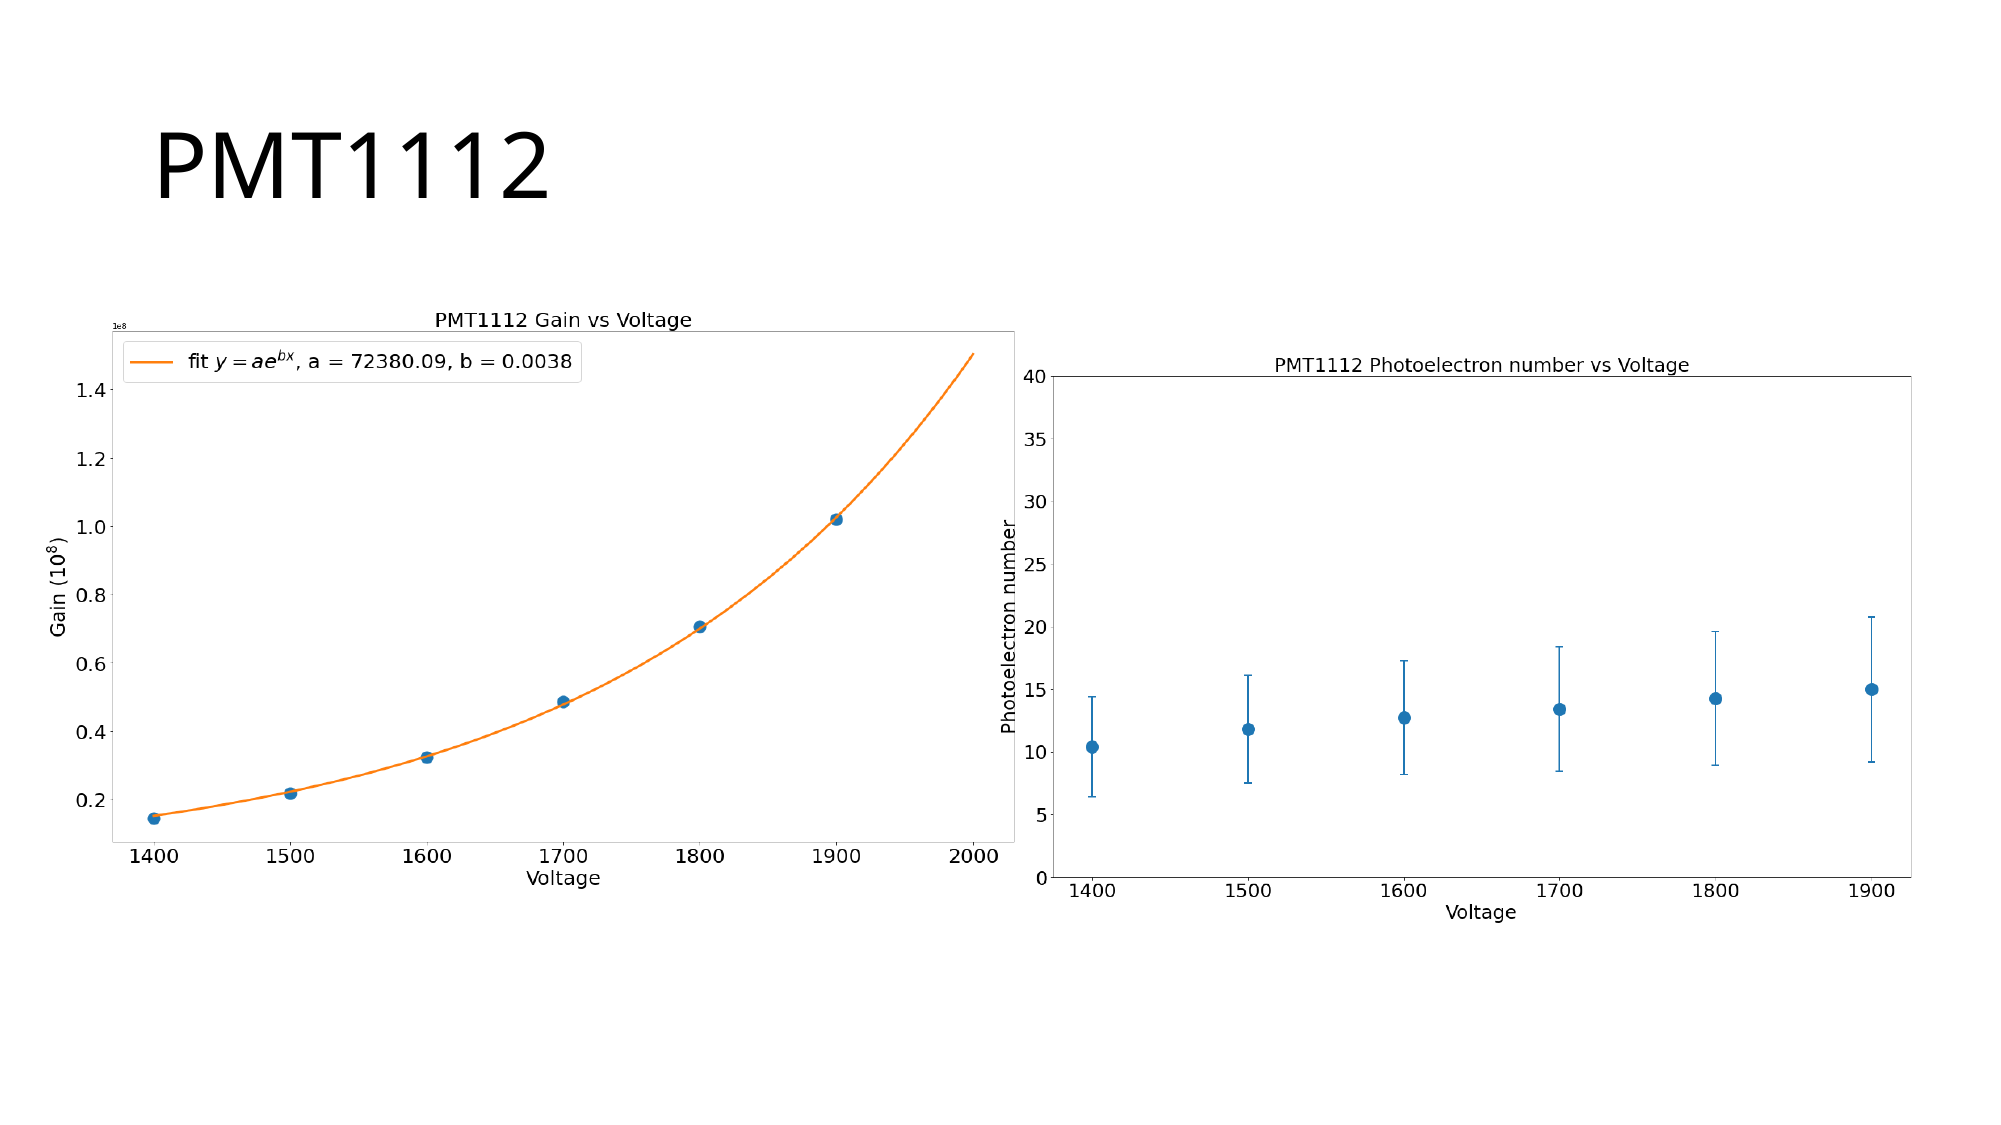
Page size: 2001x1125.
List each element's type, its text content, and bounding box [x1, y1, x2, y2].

picture [913, 295, 2000, 961]
title PMT1112 [137, 59, 1863, 278]
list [41, 306, 913, 893]
